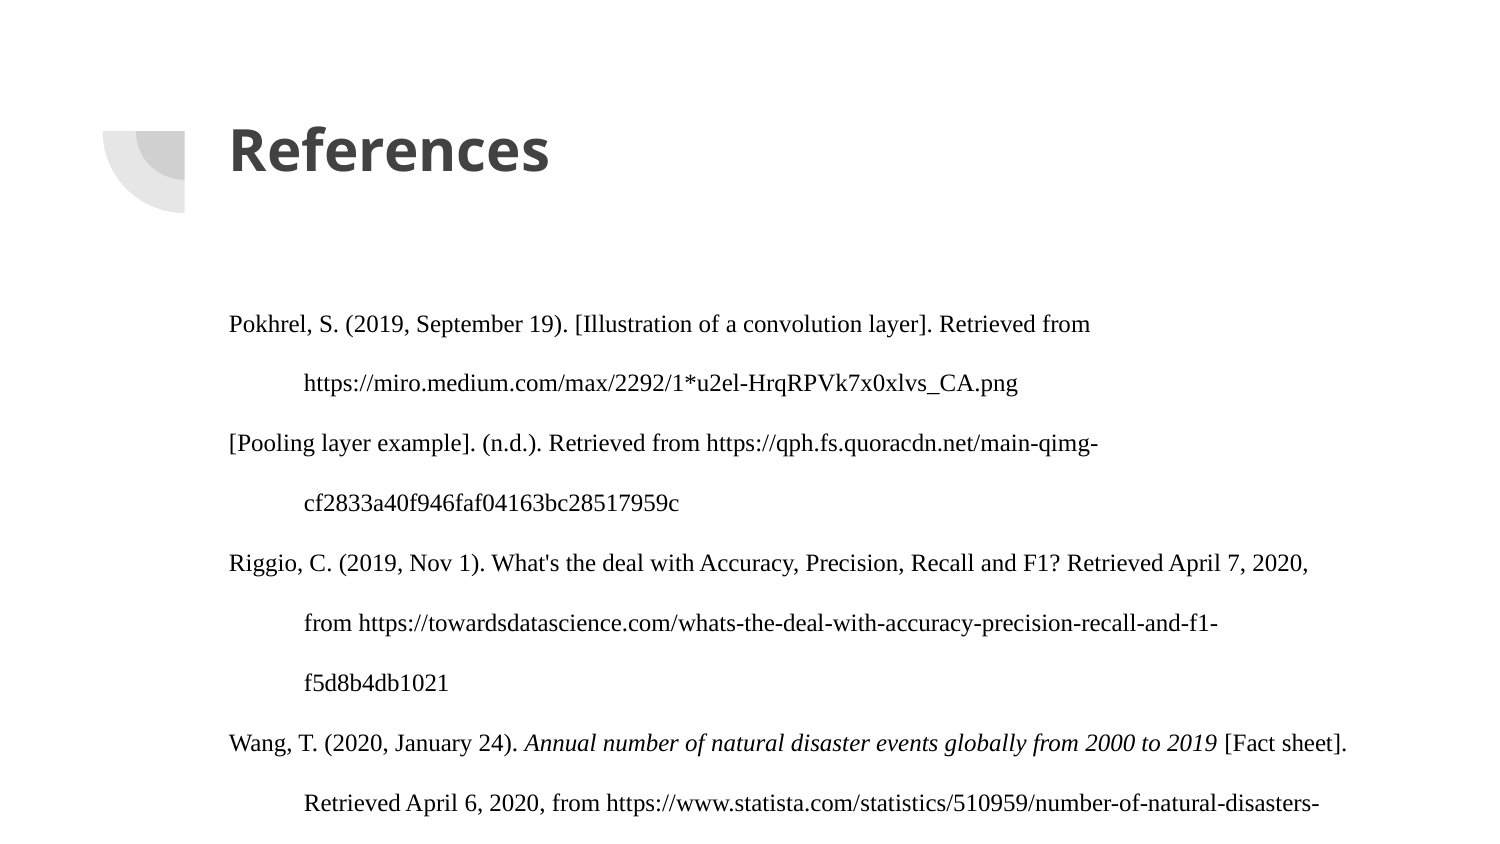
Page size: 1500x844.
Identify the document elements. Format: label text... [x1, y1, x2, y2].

list Pokhrel, S. (2019, September 19). [Illustration of a convolution layer]. Retrieved from https://miro.medium.com/max/2292/1*u2el-HrqRPVk7x0xlvs_CA.png [Pooling layer example]. (n.d.). Retrieved from https://qph.fs.quoracdn.net/main-qimg-cf2833a40f946faf04163bc28517959c Riggio, C. (2019, Nov 1). What's the deal with Accuracy, Precision, Recall and F1? Retrieved April 7, 2020, from https://towardsdatascience.com/whats-the-deal-with-accuracy-precision-recall-and-f1-f5d8b4db1021 Wang, T. (2020, January 24). Annual number of natural disaster events globally from 2000 to 2019 [Fact sheet]. Retrieved April 6, 2020, from https://www.statista.com/statistics/510959/number-of-natural-disasters-events-globally/ [213, 262, 1368, 680]
title References [213, 98, 1368, 262]
